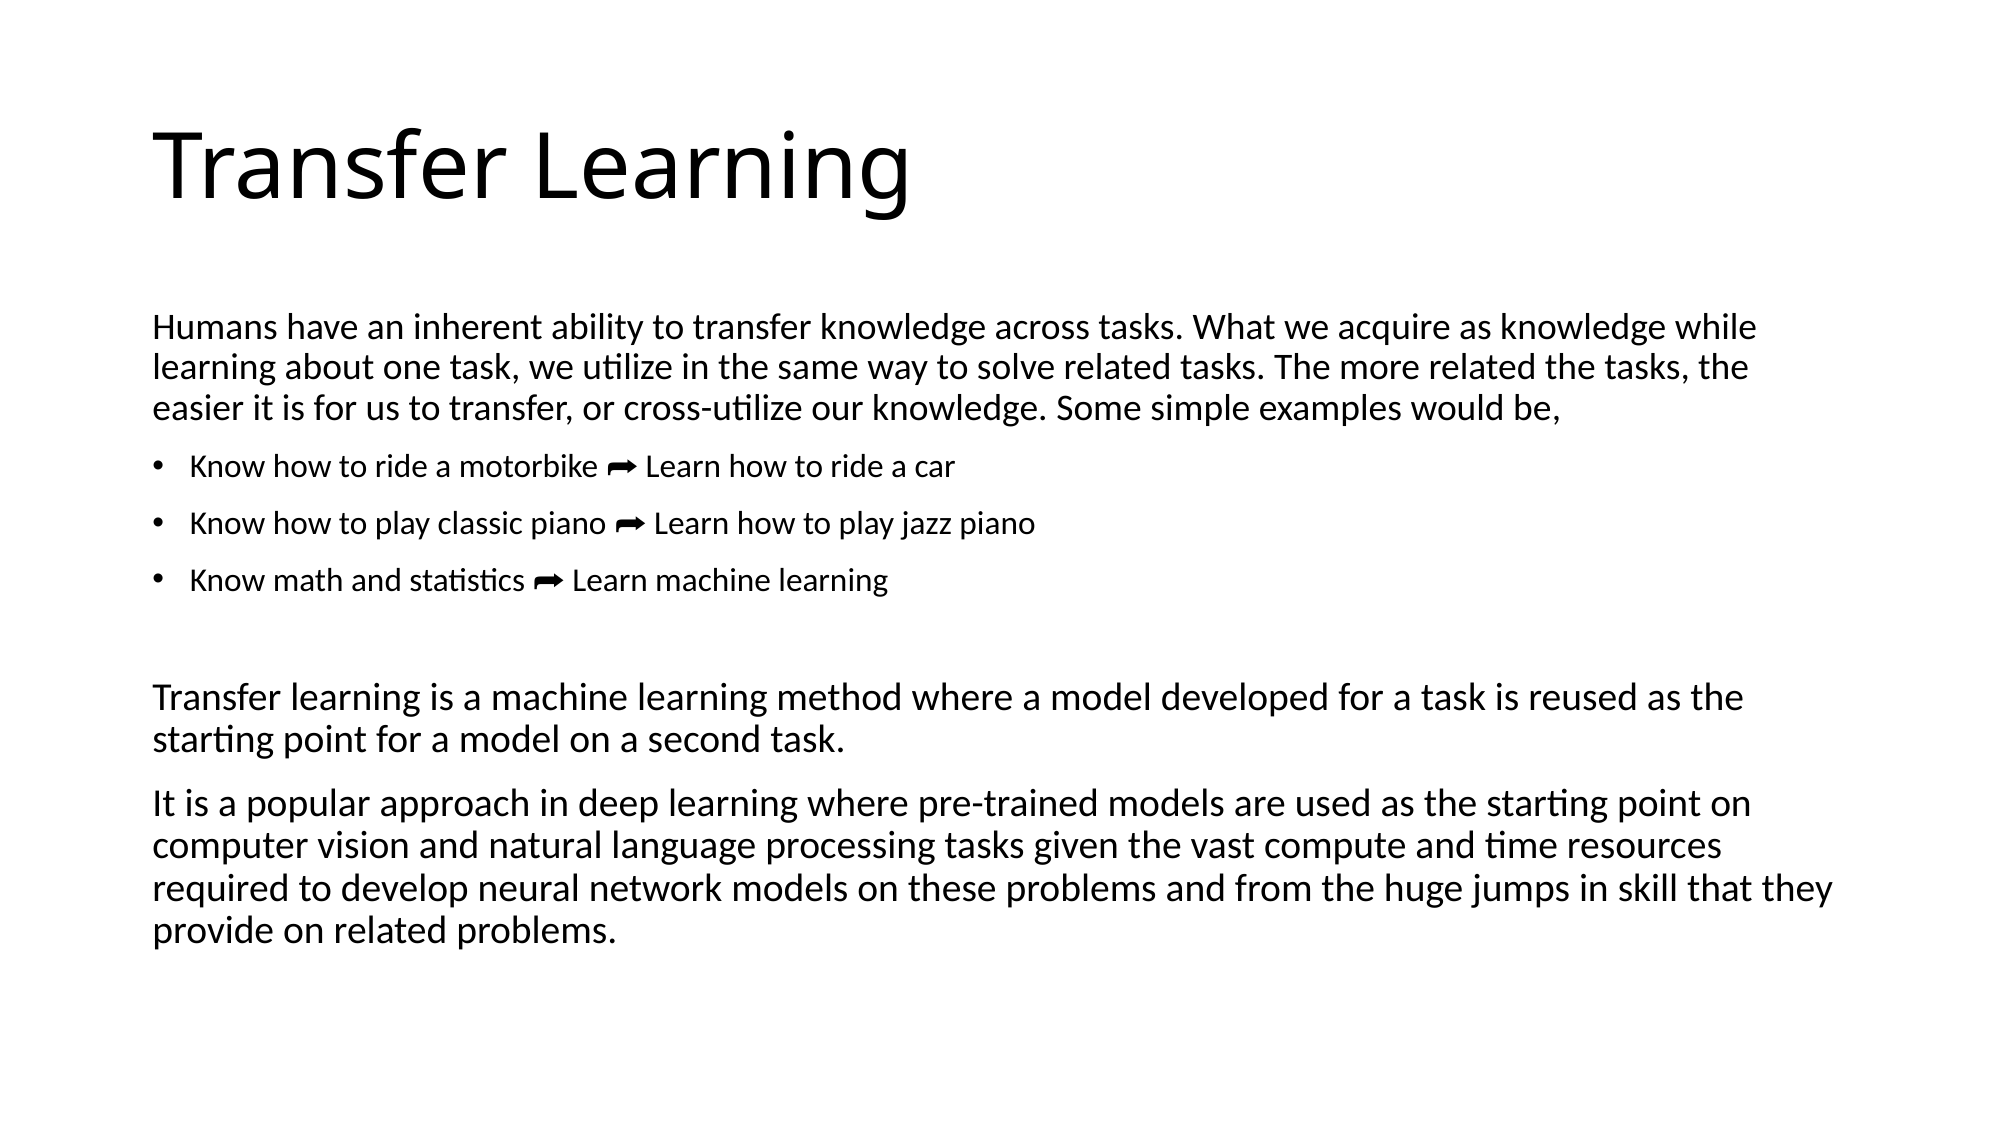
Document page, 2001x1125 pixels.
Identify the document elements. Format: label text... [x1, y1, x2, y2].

list Humans have an inherent ability to transfer knowledge across tasks. What we acquire as knowledge while learning about one task, we utilize in the same way to solve related tasks. The more related the tasks, the easier it is for us to transfer, or cross-utilize our knowledge. Some simple examples would be, Know how to ride a motorbike ⮫ Learn how to ride a car Know how to play classic piano ⮫ Learn how to play jazz piano Know math and statistics ⮫ Learn machine learning Transfer learning is a machine learning method where a model developed for a task is reused as the starting point for a model on a second task. It is a popular approach in deep learning where pre-trained models are used as the starting point on computer vision and natural language processing tasks given the vast compute and time resources required to develop neural network models on these problems and from the huge jumps in skill that they provide on related problems. [137, 299, 1863, 1014]
title Transfer Learning [137, 59, 1863, 278]
